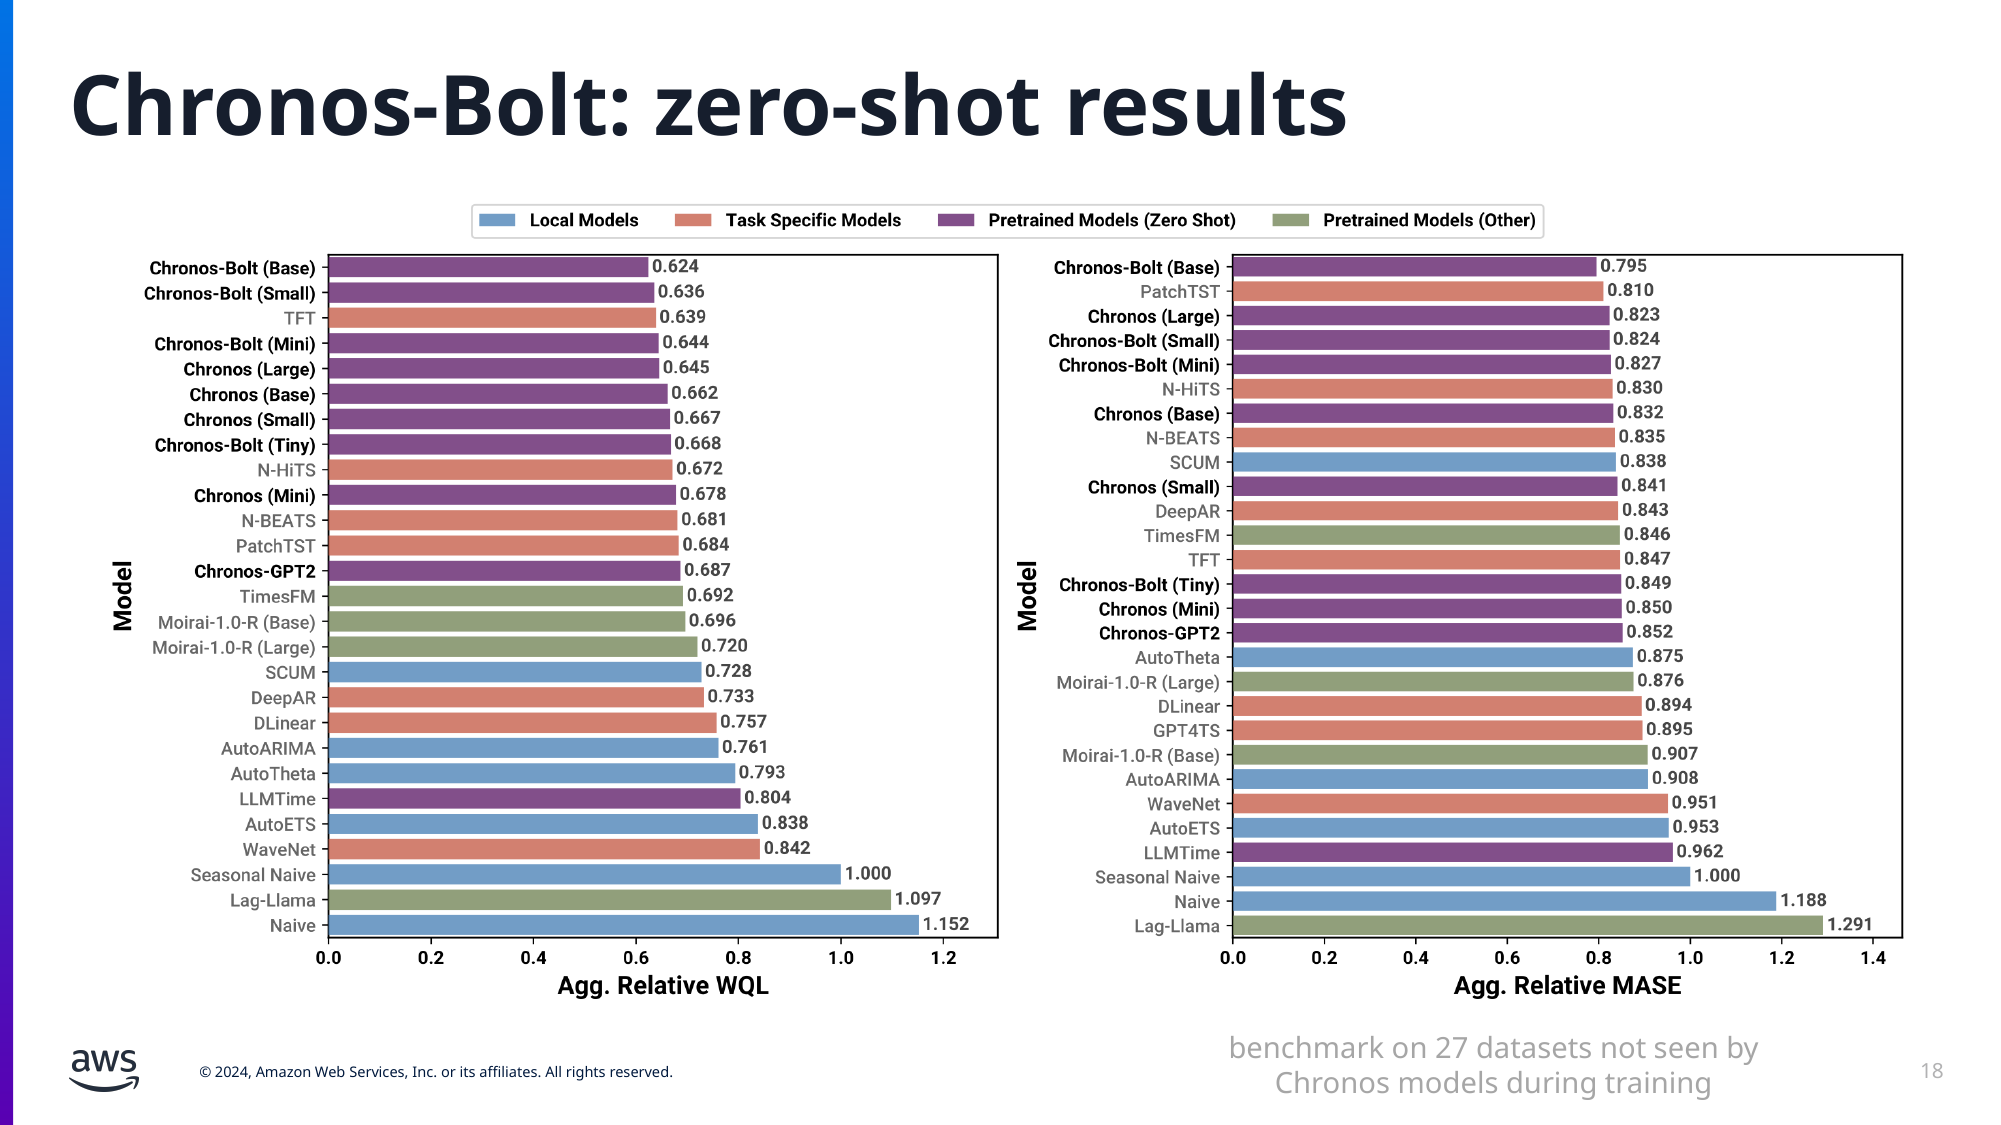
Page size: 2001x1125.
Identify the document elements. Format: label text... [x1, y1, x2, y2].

text_box benchmark on 27 datasets not seen by Chronos models during training [1174, 1021, 1813, 1107]
slide_number 18 [1813, 1041, 1944, 1102]
title Chronos-Bolt: zero-shot results [69, 56, 1944, 163]
picture [69, 1050, 139, 1092]
picture [99, 192, 1915, 1012]
